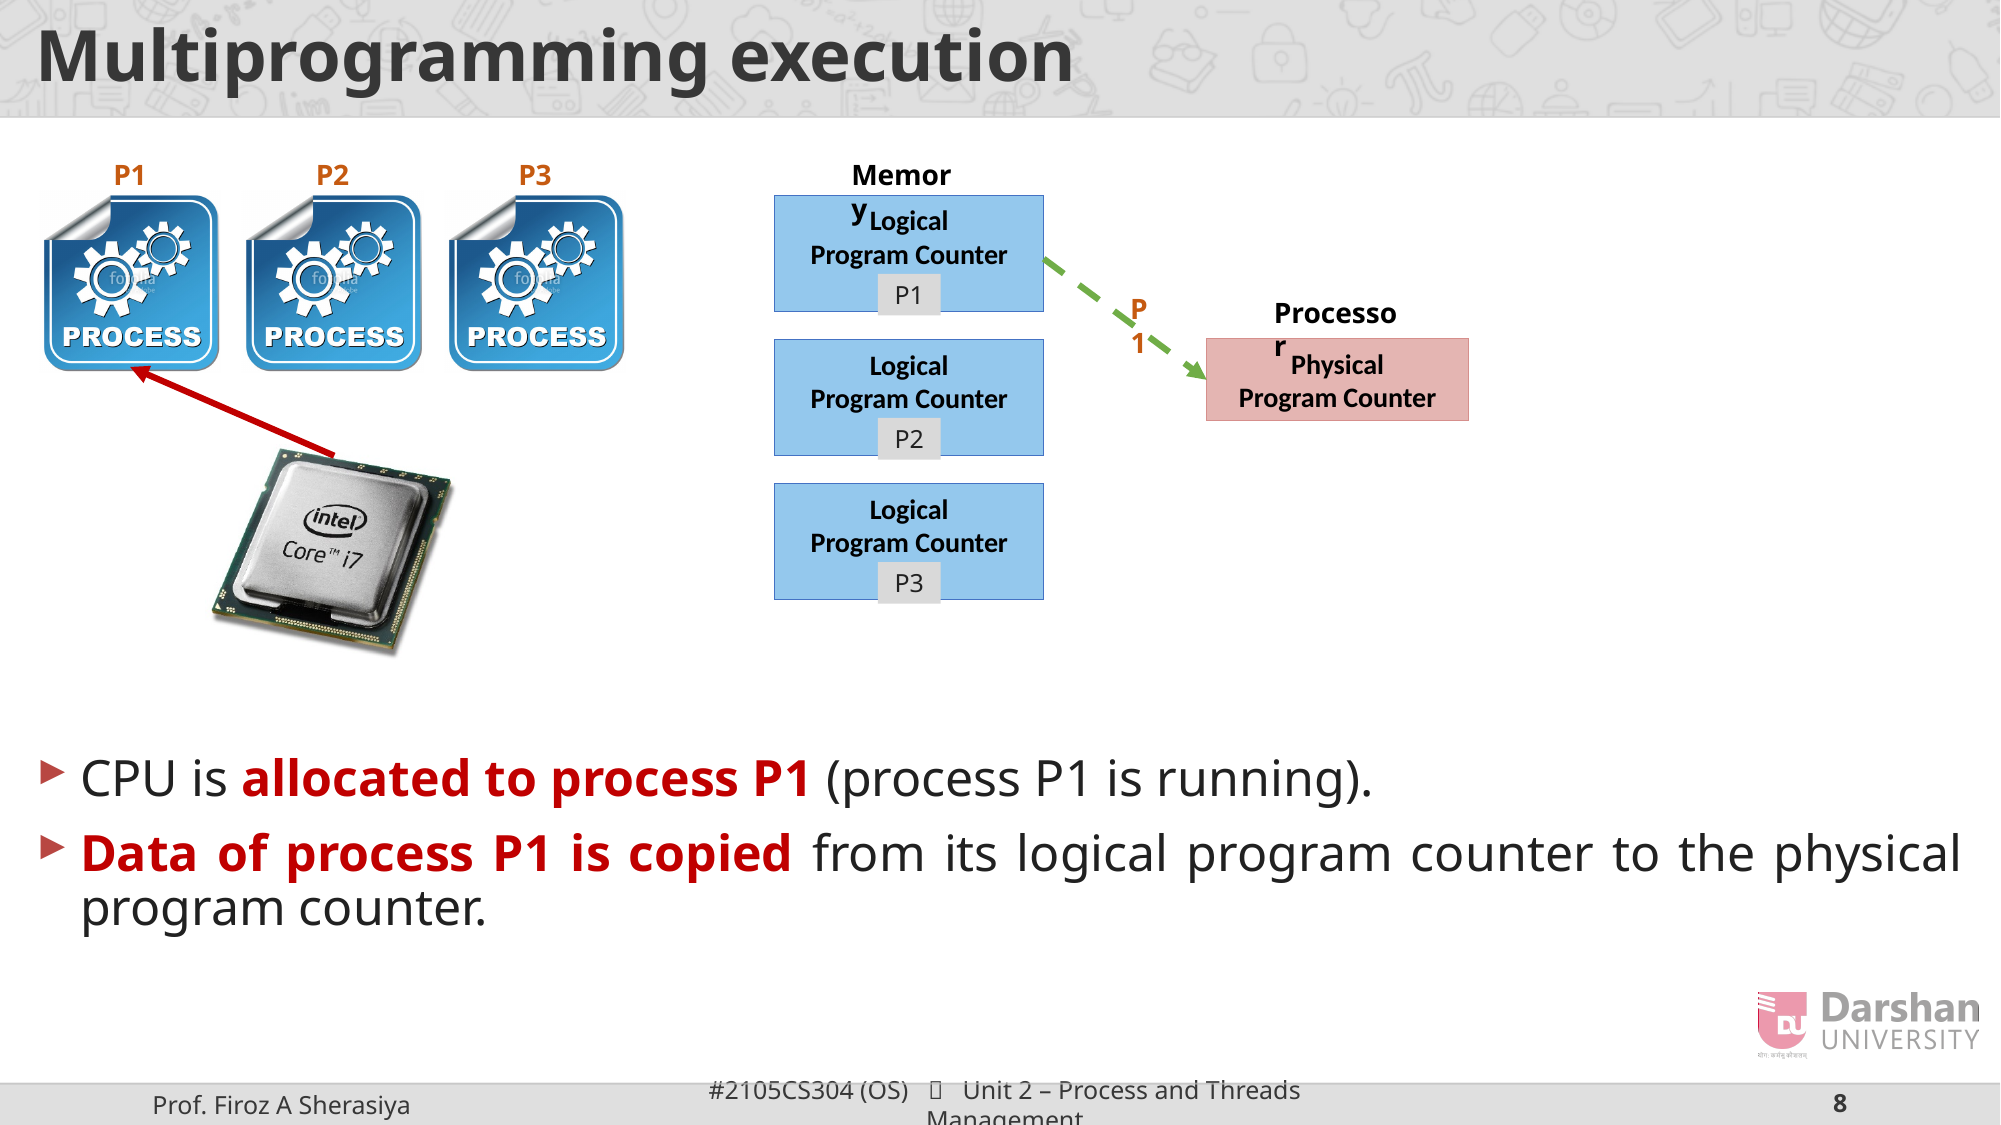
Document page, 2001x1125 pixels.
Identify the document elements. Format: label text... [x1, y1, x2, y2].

text_box P2 [877, 417, 942, 461]
picture [444, 190, 626, 373]
picture [205, 444, 460, 664]
text_box P3 [877, 561, 942, 605]
text_box P1 [877, 273, 942, 316]
text_box Logical Program Counter [774, 339, 1044, 456]
text_box Logical Program Counter [774, 483, 1044, 600]
text_box P3 [503, 149, 568, 190]
text_box P2 [298, 149, 367, 190]
text_box Logical Program Counter [774, 195, 1044, 312]
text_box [130, 366, 335, 456]
text_box Memory [836, 149, 983, 233]
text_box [1043, 258, 1207, 399]
title Multiprogramming execution [0, 0, 2000, 117]
text_box Physical Program Counter [1206, 338, 1469, 421]
list CPU is allocated to process P1 (process P1 is running). Data of process P1 is copied from its logical program counter to the physical program counter. [21, 141, 1979, 1059]
picture [241, 190, 424, 373]
picture [39, 190, 221, 373]
text_box P1 [95, 149, 166, 190]
text_box Processor [1259, 287, 1417, 370]
